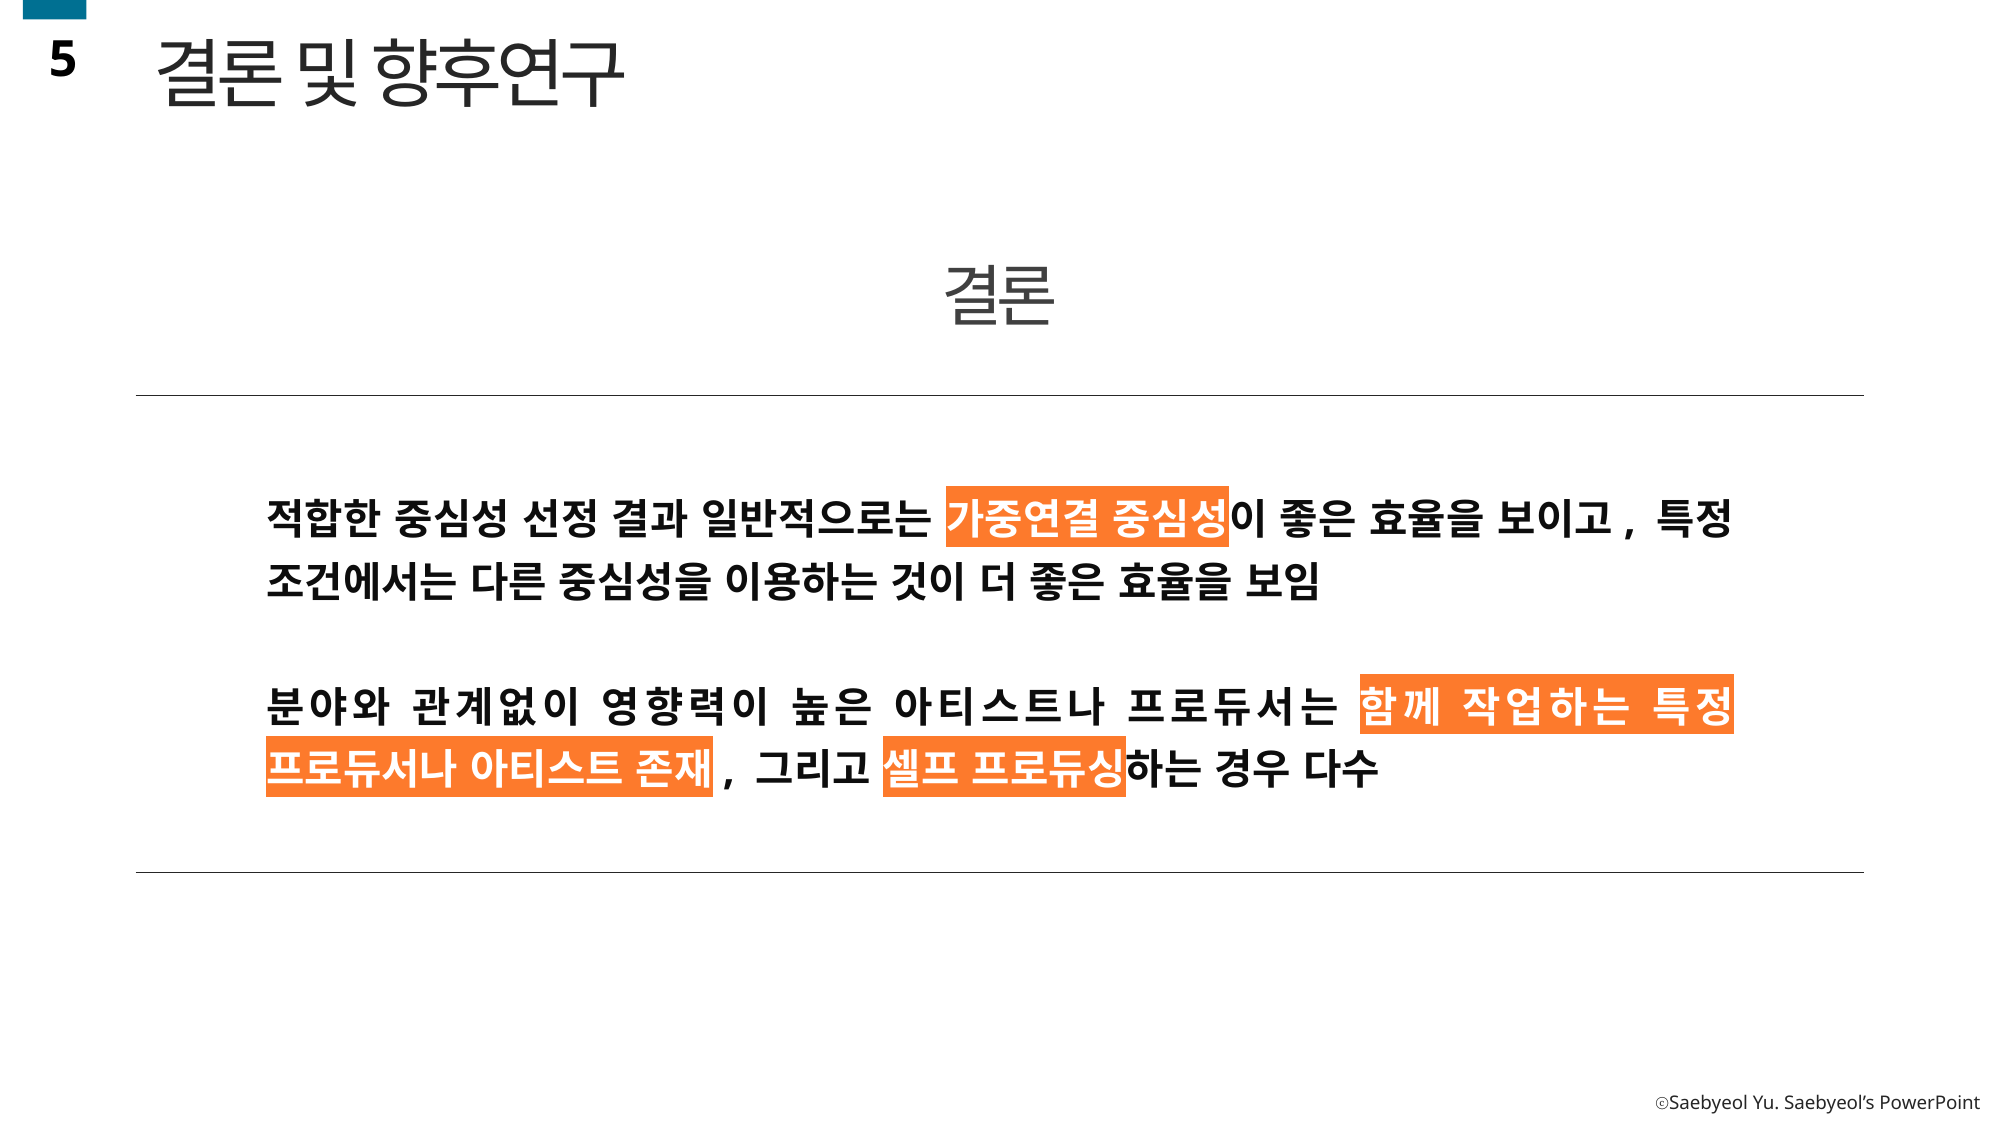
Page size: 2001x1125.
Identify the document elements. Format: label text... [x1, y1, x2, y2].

text_box 적합한 중심성 선정 결과 일반적으로는 가중연결 중심성이 좋은 효율을 보이고, 특정 조건에서는 다른 중심성을 이용하는 것이 더 좋은 효율을 보임 분야와 관계없이 영향력이 높은 아티스트나 프로듀서는 함께 작업하는 특정 프로듀서나 아티스트 존재, 그리고 셀프 프로듀싱하는 경우 다수 [251, 473, 1749, 801]
text_box [22, 0, 87, 21]
text_box 5 [33, 19, 93, 95]
text_box 결론 [633, 245, 1367, 341]
text_box 결론 및 향후연구 [138, 19, 644, 125]
